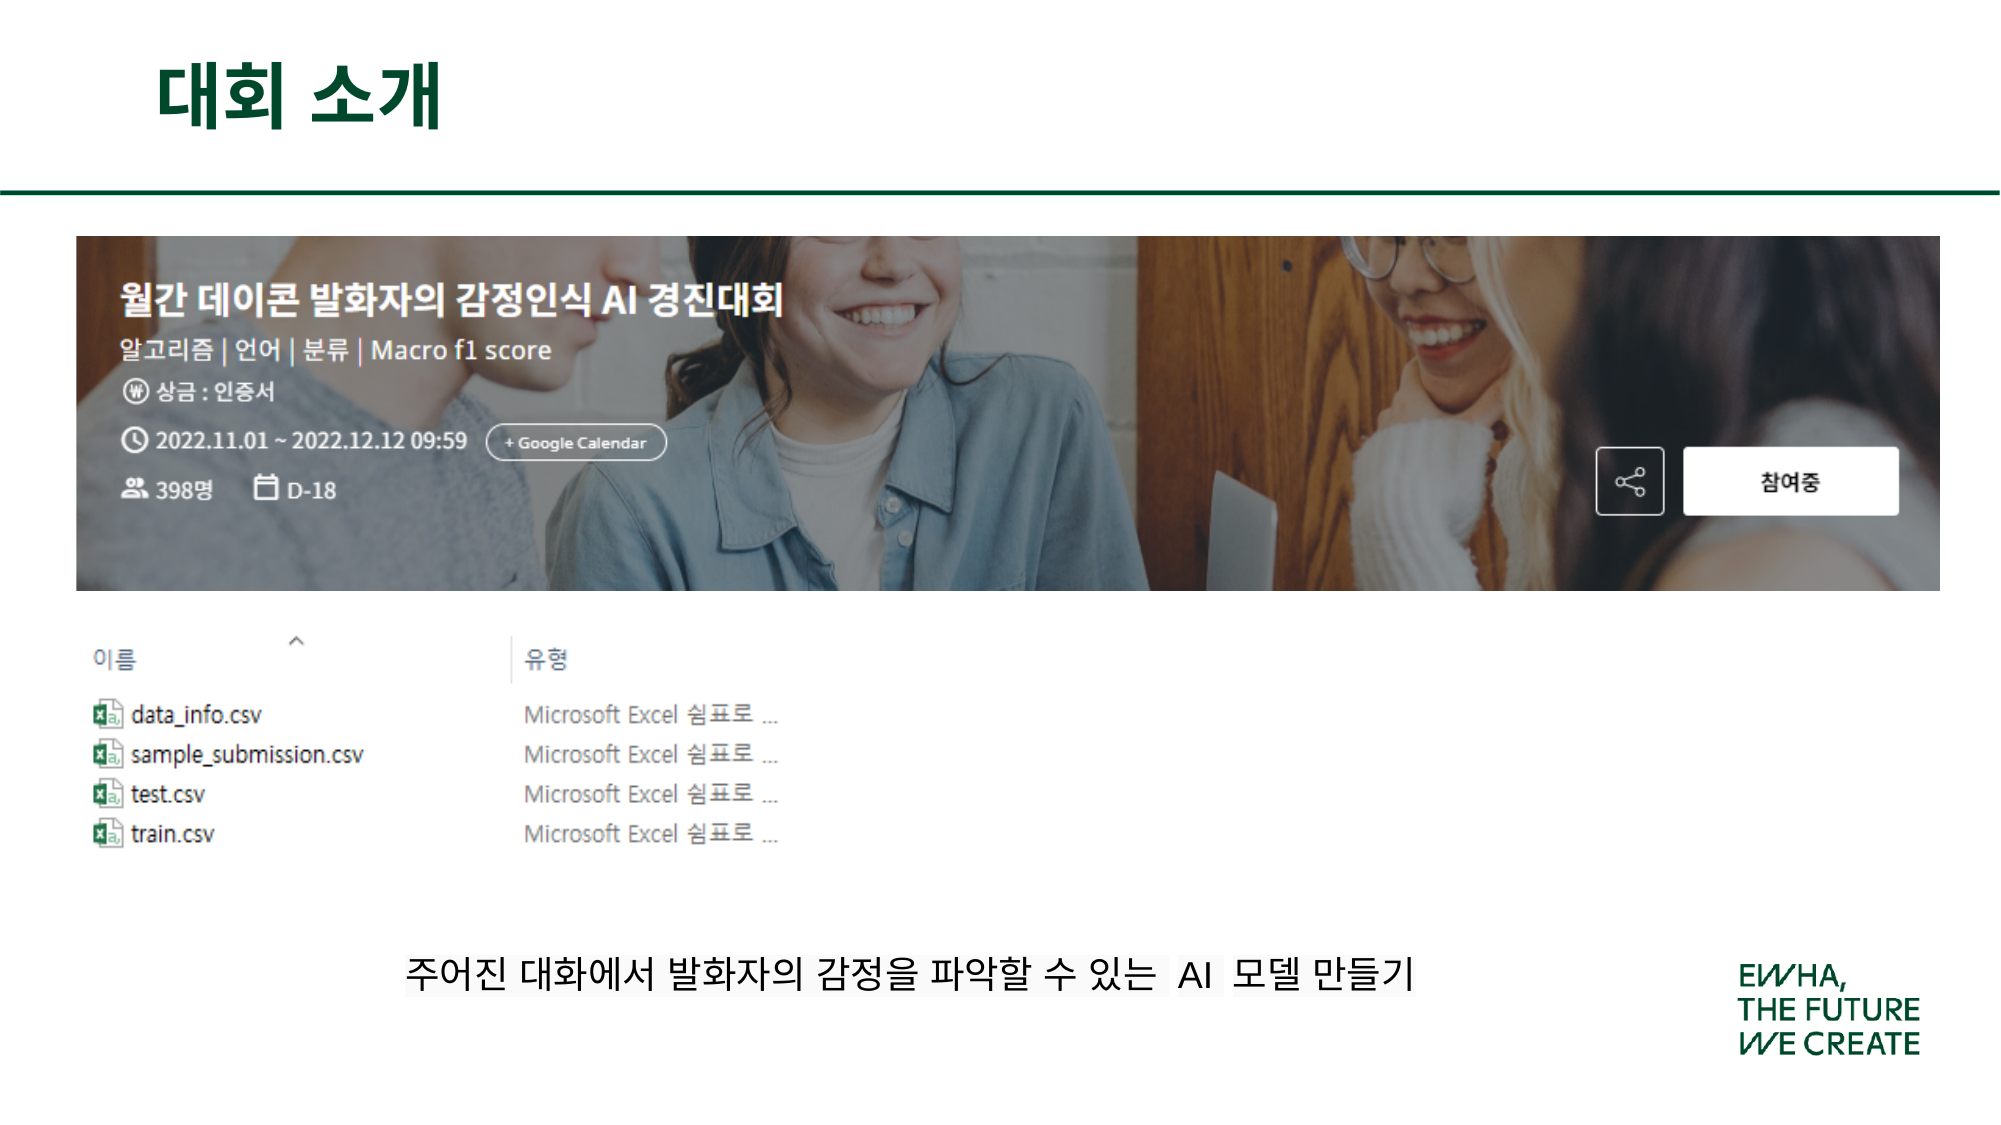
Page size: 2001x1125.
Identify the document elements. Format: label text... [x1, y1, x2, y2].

picture [0, 0, 2000, 1125]
title 대회 소개 [140, 32, 1792, 167]
text_box 주어진 대화에서 발화자의 감정을 파악할 수 있는 AI 모델 만들기 [390, 936, 1542, 1012]
